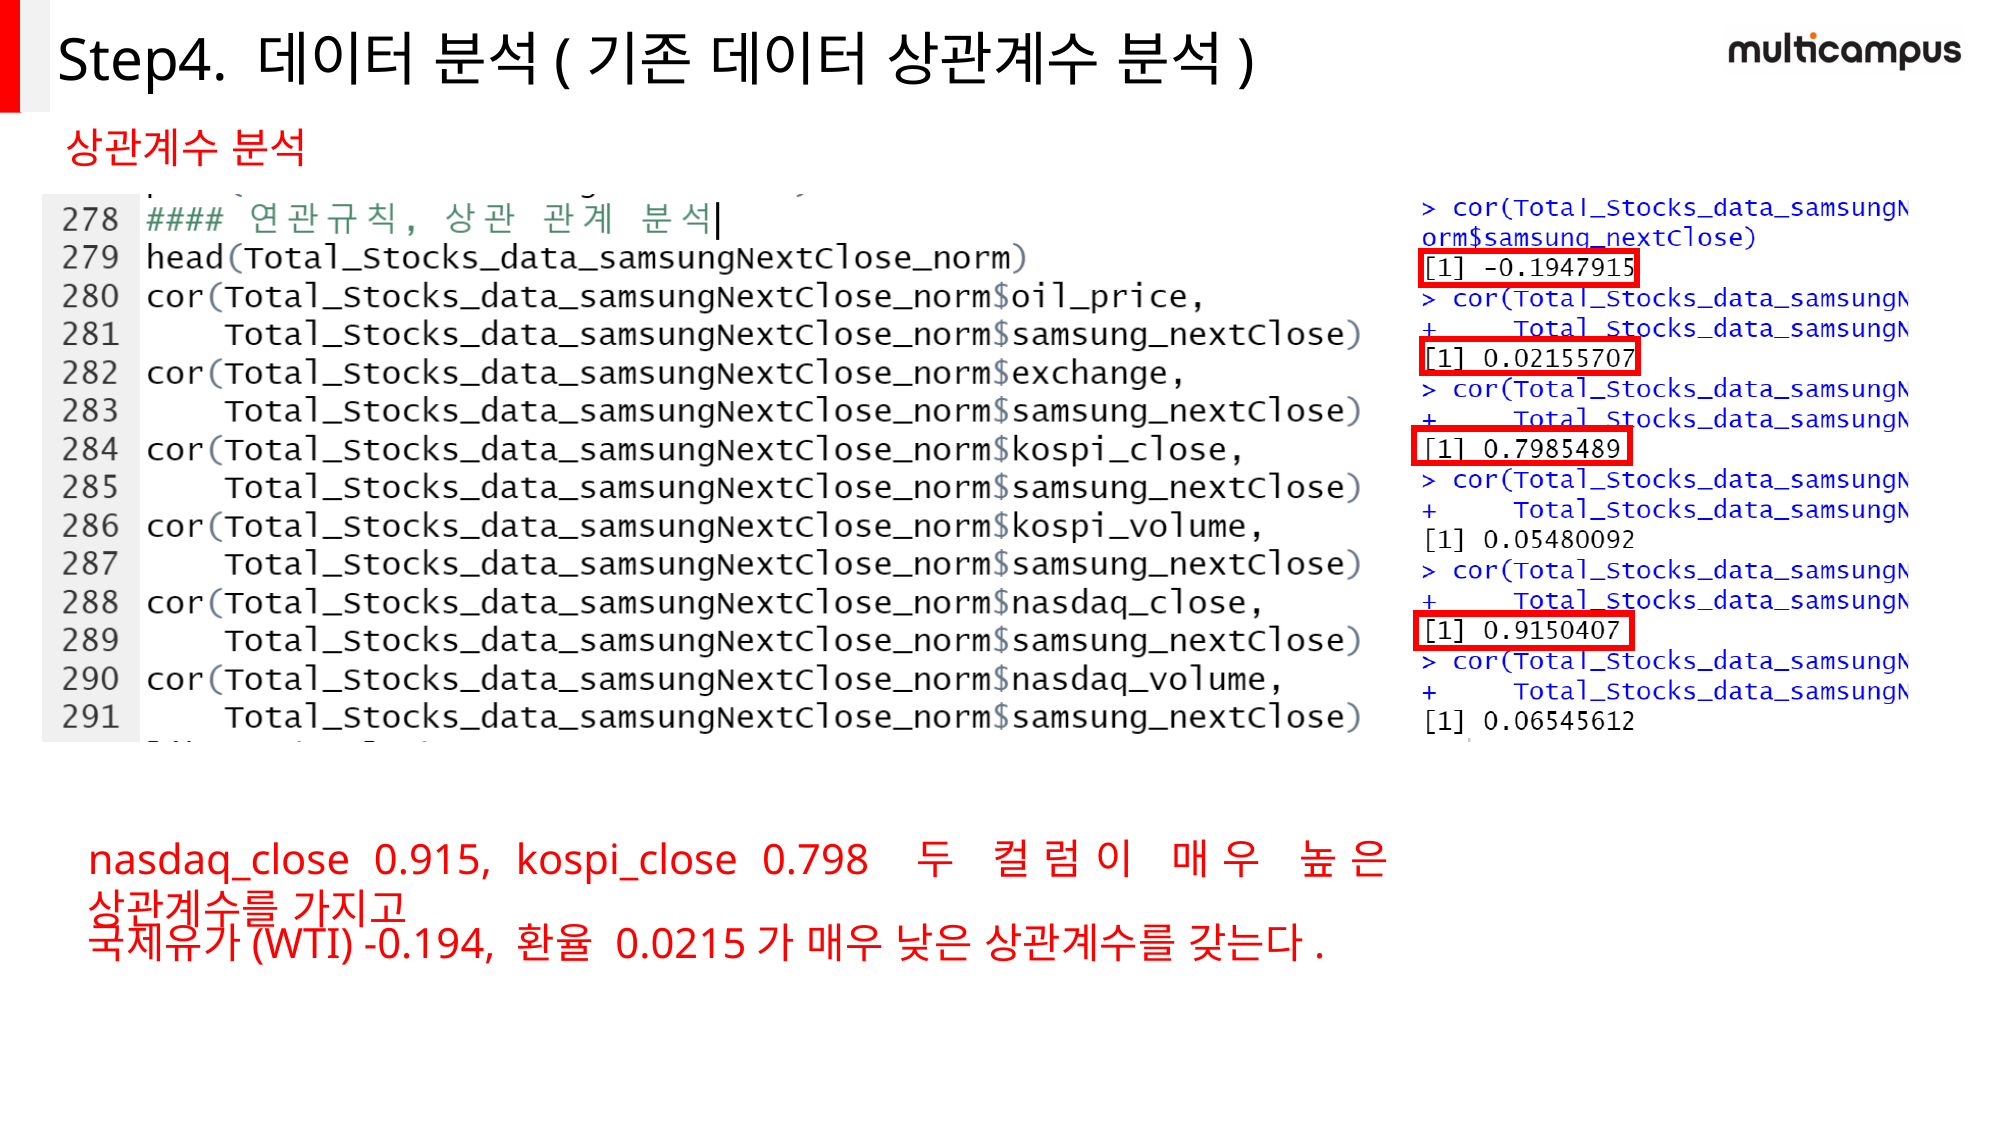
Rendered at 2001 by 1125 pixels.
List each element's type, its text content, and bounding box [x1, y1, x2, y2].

text_box nasdaq_close 0.915, kospi_close 0.798 두 컬럼이 매우 높은 상관계수를 가지고 [73, 825, 1404, 909]
picture [42, 194, 1374, 742]
text_box [0, 0, 22, 114]
text_box 상관계수 분석 [51, 114, 572, 180]
picture [1722, 25, 1966, 74]
picture [1416, 198, 1909, 742]
text_box Step4. 데이터 분석(기존 데이터 상관계수 분석) [42, 14, 1374, 99]
text_box [20, 0, 50, 112]
text_box 국제유가(WTI) -0.194, 환율 0.0215가 매우 낮은 상관계수를 갖는다. [73, 909, 1404, 975]
